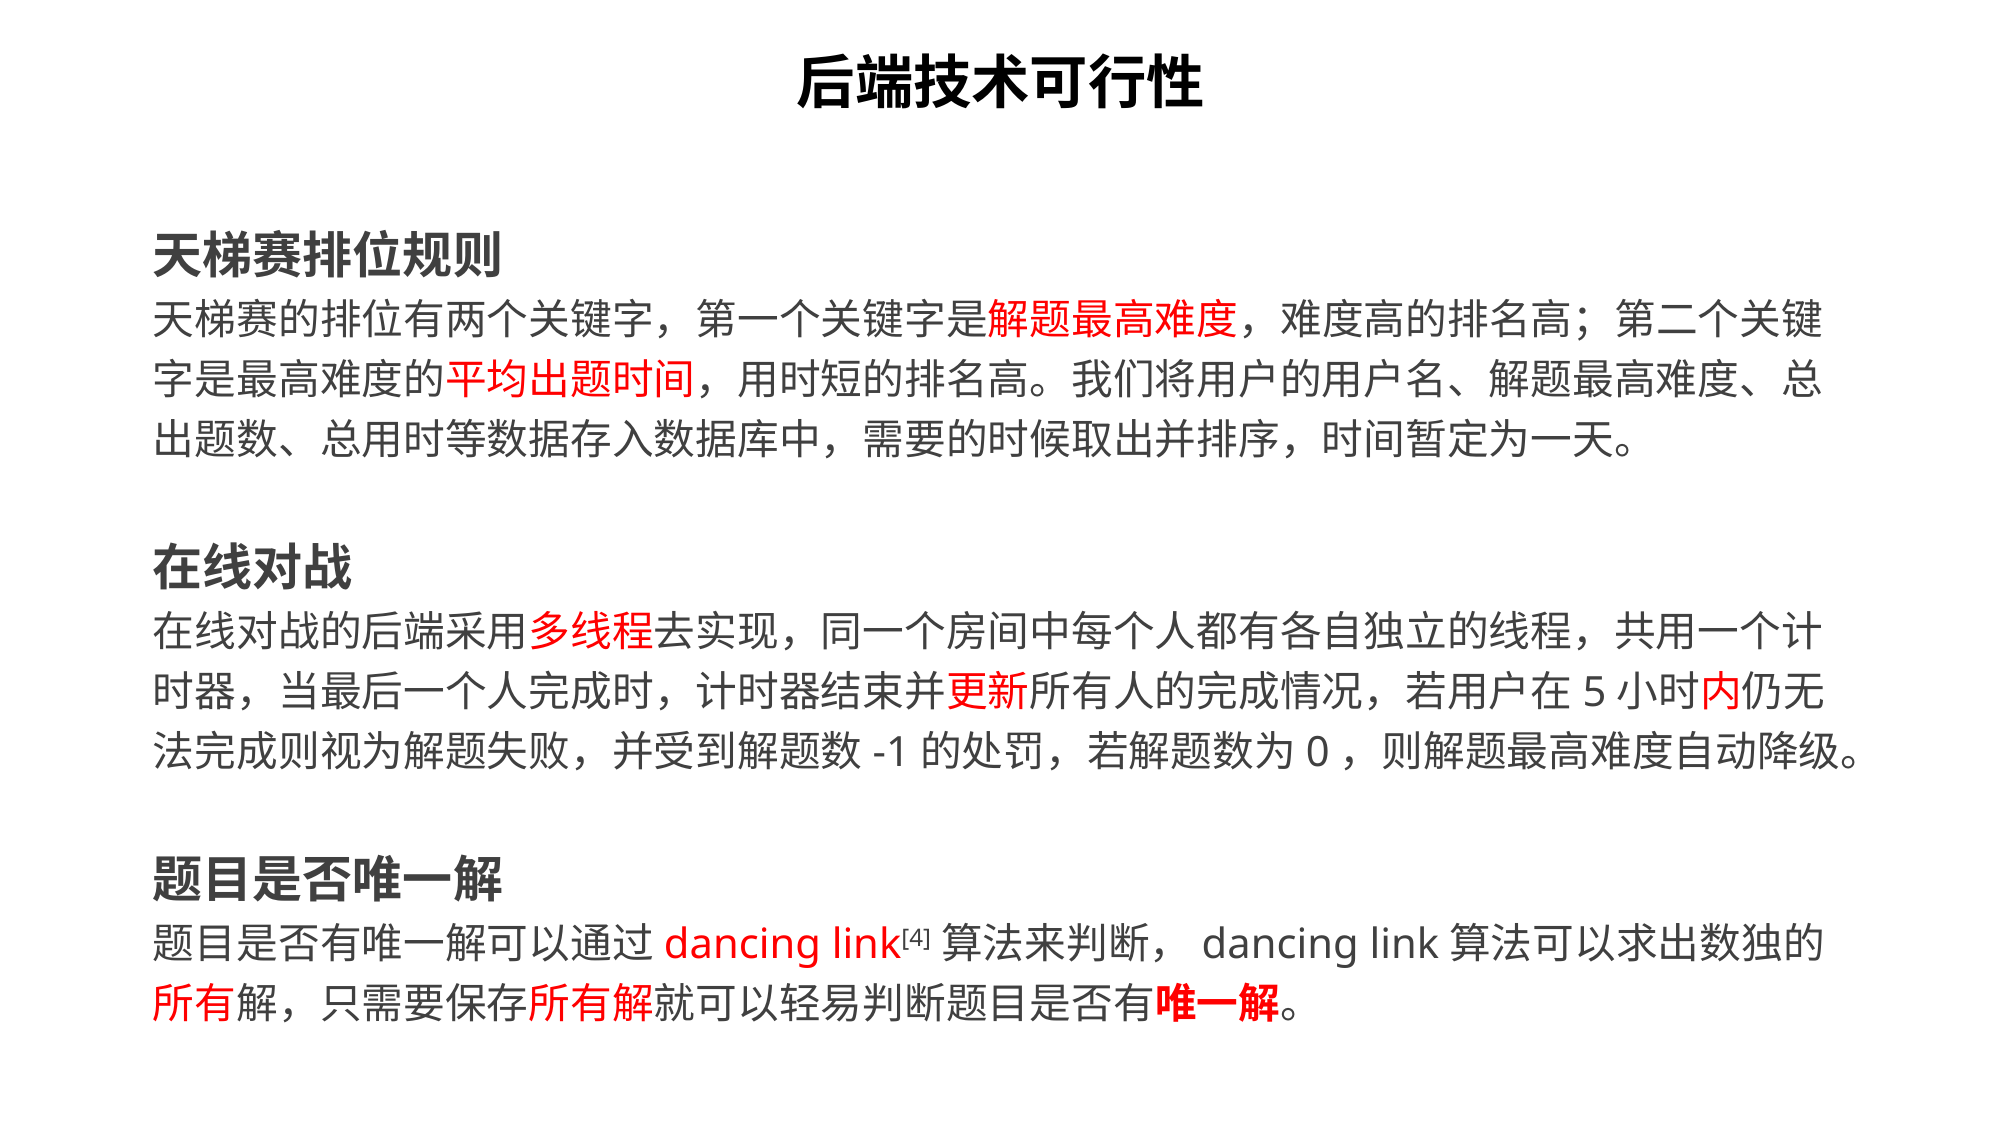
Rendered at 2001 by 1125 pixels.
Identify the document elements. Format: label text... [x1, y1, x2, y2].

text_box 天梯赛排位规则 天梯赛的排位有两个关键字，第一个关键字是解题最高难度，难度高的排名高；第二个关键字是最高难度的平均出题时间，用时短的排名高。我们将用户的用户名、解题最高难度、总出题数、总用时等数据存入数据库中，需要的时候取出并排序，时间暂定为一天。 在线对战 在线对战的后端采用多线程去实现，同一个房间中每个人都有各自独立的线程，共用一个计时器，当最后一个人完成时，计时器结束并更新所有人的完成情况，若用户在5小时内仍无法完成则视为解题失败，并受到解题数-1的处罚，若解题数为0，则解题最高难度自动降级。 题目是否唯一解 题目是否有唯一解可以通过dancing link[4]算法来判断，dancing link算法可以求出数独的所有解，只需要保存所有解就可以轻易判断题目是否有唯一解。 [132, 201, 1868, 1044]
text_box 后端技术可行性 [0, 38, 2000, 123]
